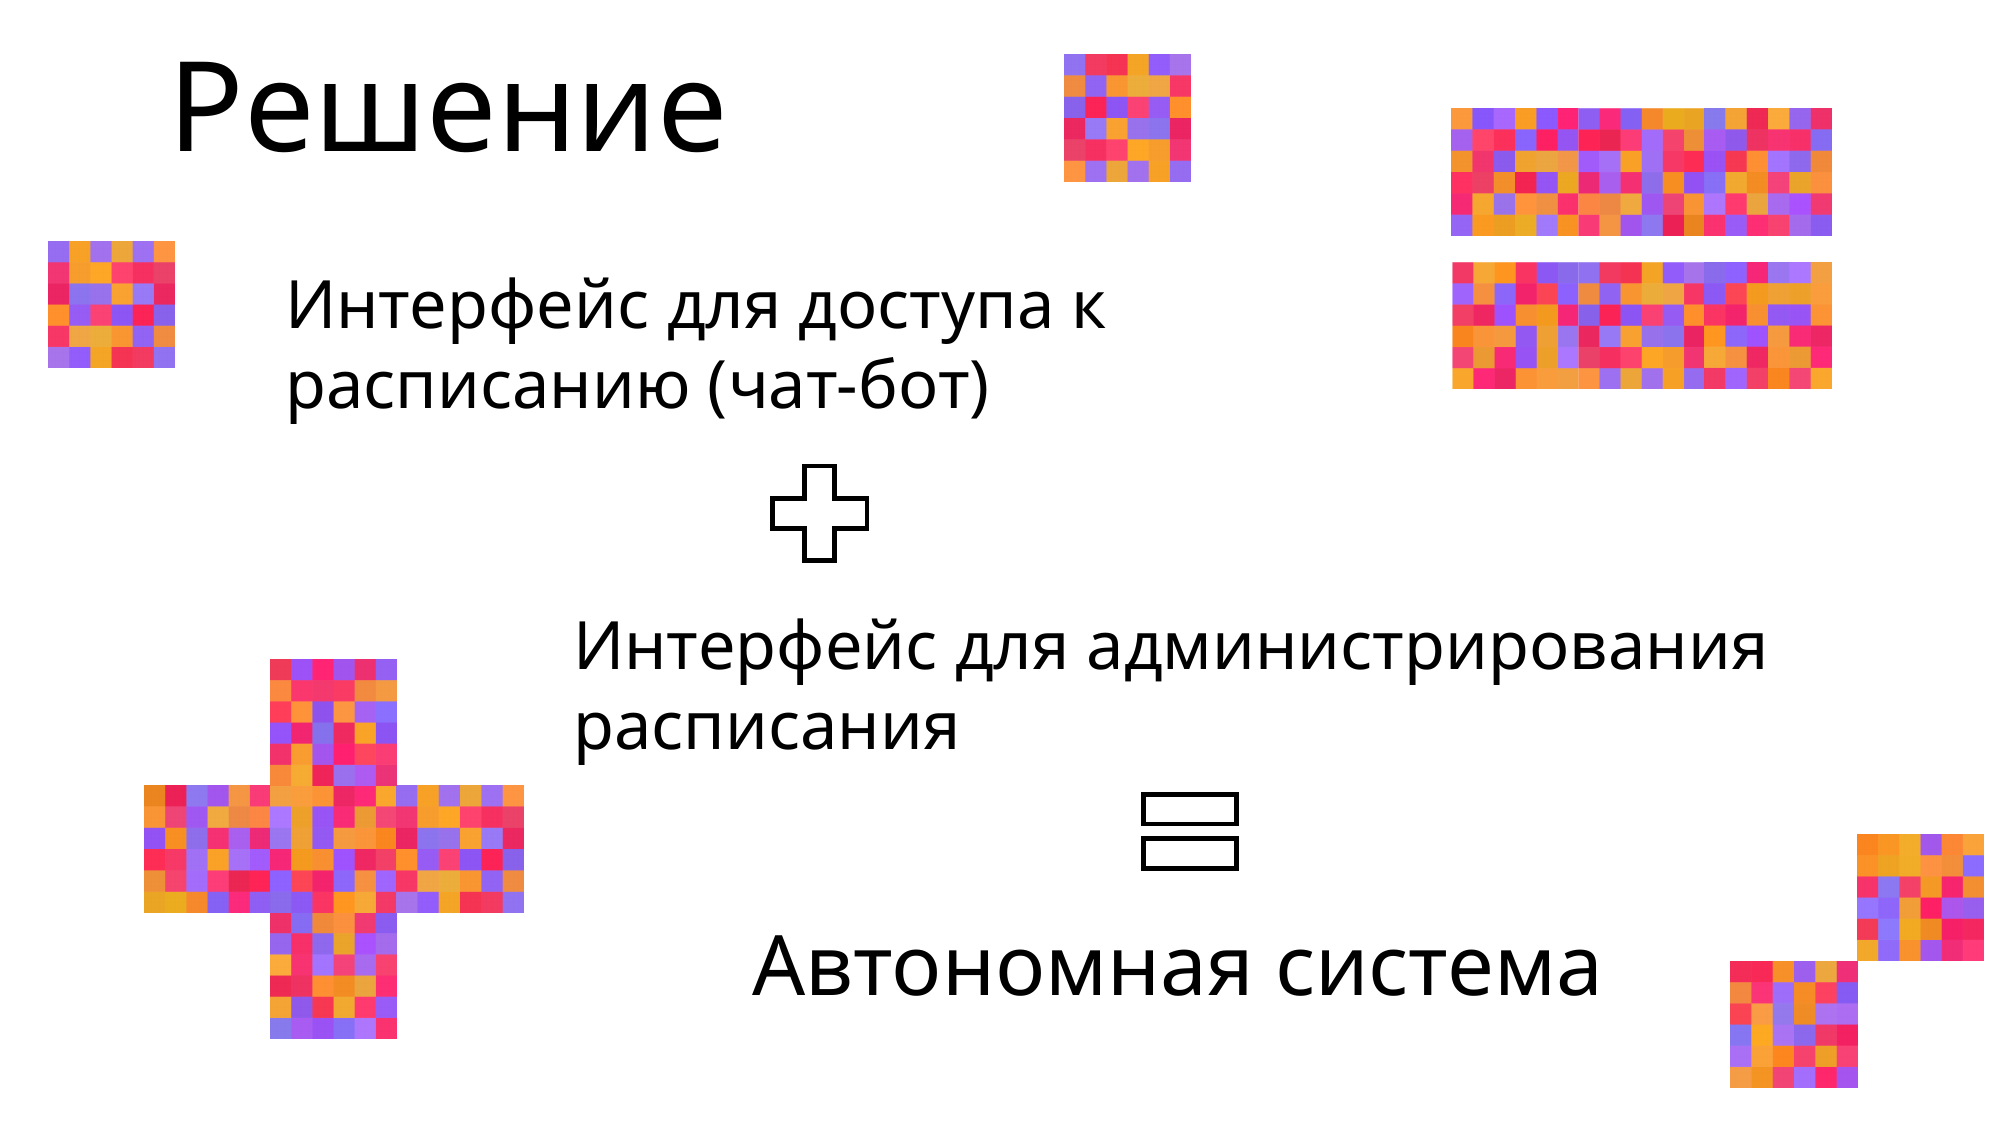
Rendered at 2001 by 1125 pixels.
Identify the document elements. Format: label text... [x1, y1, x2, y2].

picture [1730, 834, 1984, 1088]
text_box [1143, 838, 1238, 869]
title Решение [153, 2, 804, 220]
picture [1064, 54, 1191, 182]
picture [1451, 108, 1832, 236]
text_box Интерфейс для доступа к расписанию (чат-бот) [270, 254, 1452, 430]
text_box [771, 465, 868, 562]
text_box [1143, 793, 1238, 825]
text_box Интерфейс для администрирования расписания [558, 595, 1832, 770]
picture [48, 241, 175, 368]
text_box Автономная система [737, 904, 1673, 1019]
picture [144, 659, 524, 1039]
picture [1452, 262, 1832, 389]
